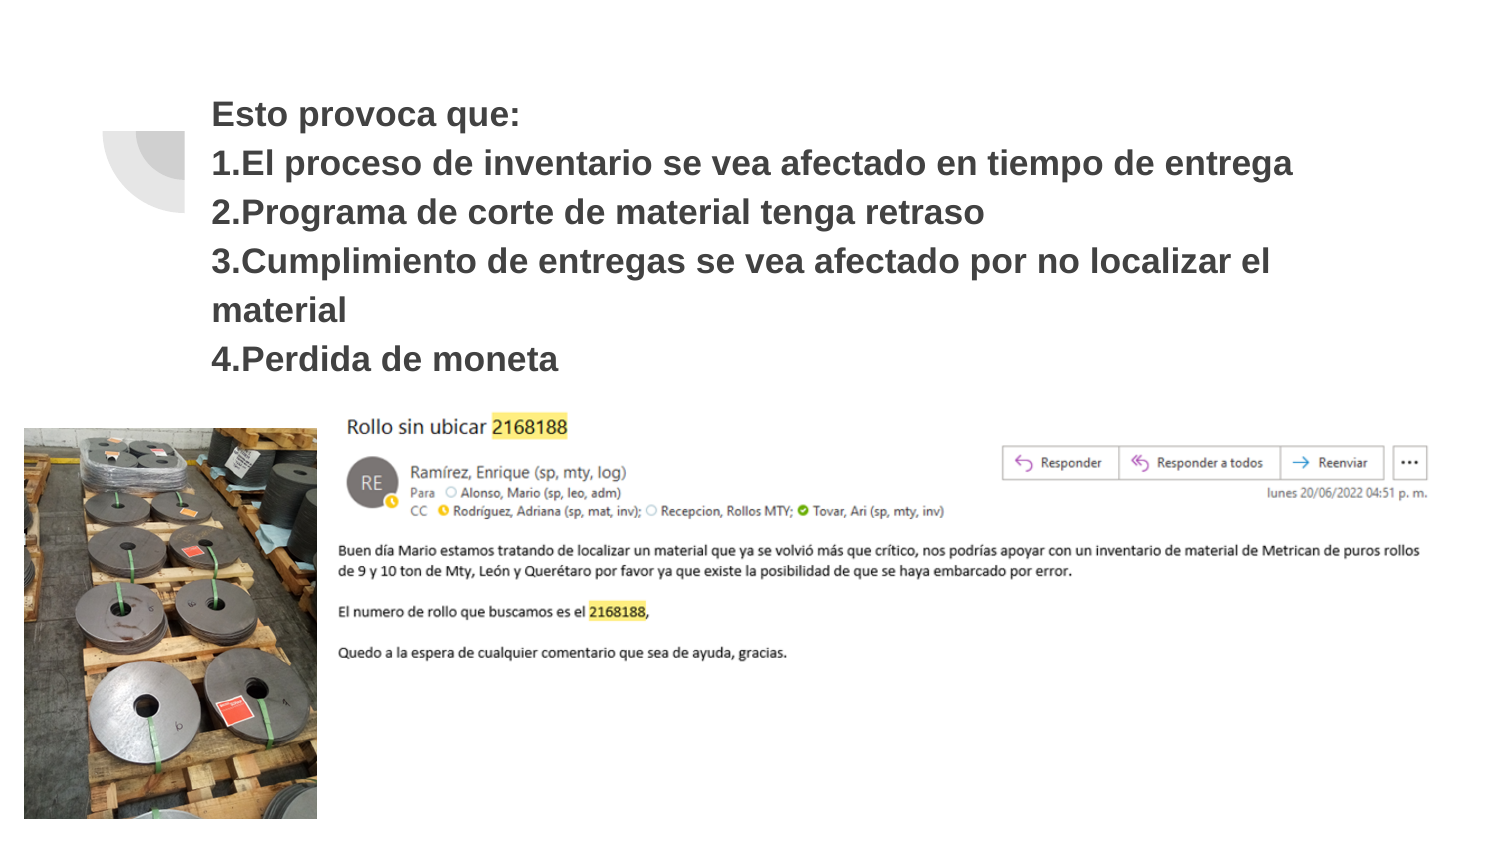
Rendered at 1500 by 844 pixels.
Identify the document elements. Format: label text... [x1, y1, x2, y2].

text_box Esto provoca que: 1.El proceso de inventario se vea afectado en tiempo de entrega 2.Programa de corte de material tenga retraso 3.Cumplimiento de entregas se vea afectado por no localizar el material 4.Perdida de monetaria por dictaminar a scrap [196, 69, 1421, 394]
picture [335, 405, 1435, 677]
picture [24, 428, 318, 819]
